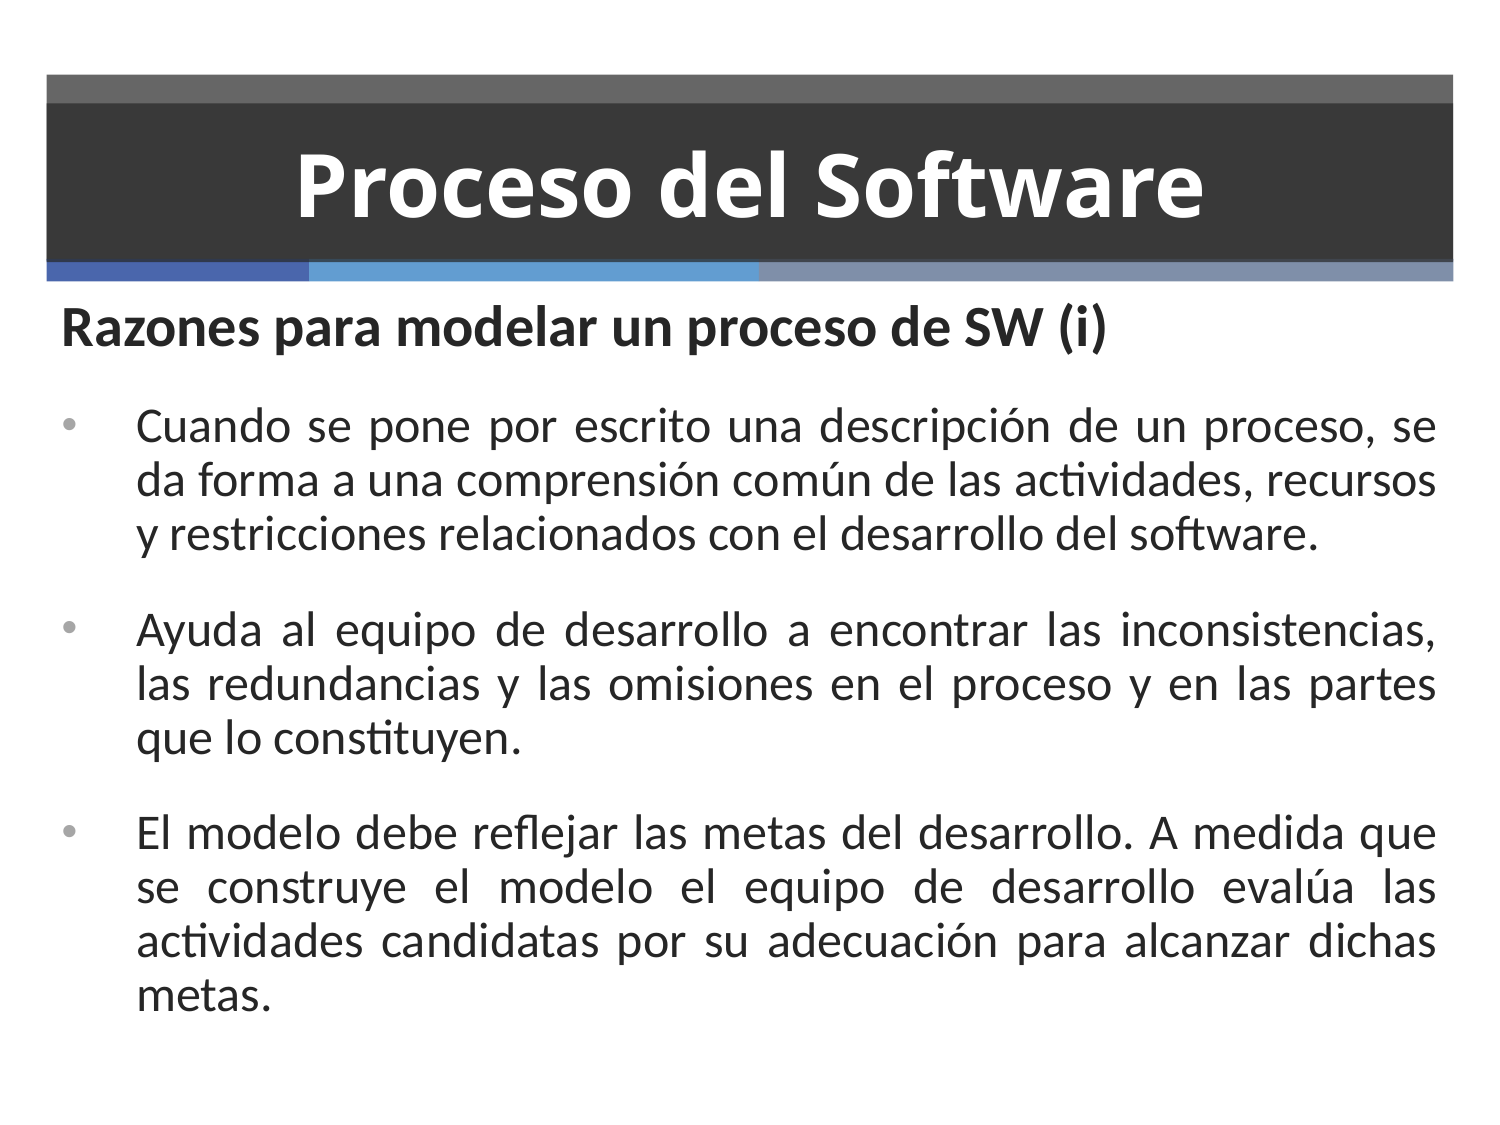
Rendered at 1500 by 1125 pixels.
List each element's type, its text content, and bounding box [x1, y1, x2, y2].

title Proceso del Software [46, 103, 1454, 263]
list Razones para modelar un proceso de SW (i) Cuando se pone por escrito una descripción de un proceso, se da forma a una comprensión común de las actividades, recursos y restricciones relacionados con el desarrollo del software. Ayuda al equipo de desarrollo a encontrar las inconsistencias, las redundancias y las omisiones en el proceso y en las partes que lo constituyen. El modelo debe reflejar las metas del desarrollo. A medida que se construye el modelo el equipo de desarrollo evalúa las actividades candidatas por su adecuación para alcanzar dichas metas. [46, 280, 1454, 936]
